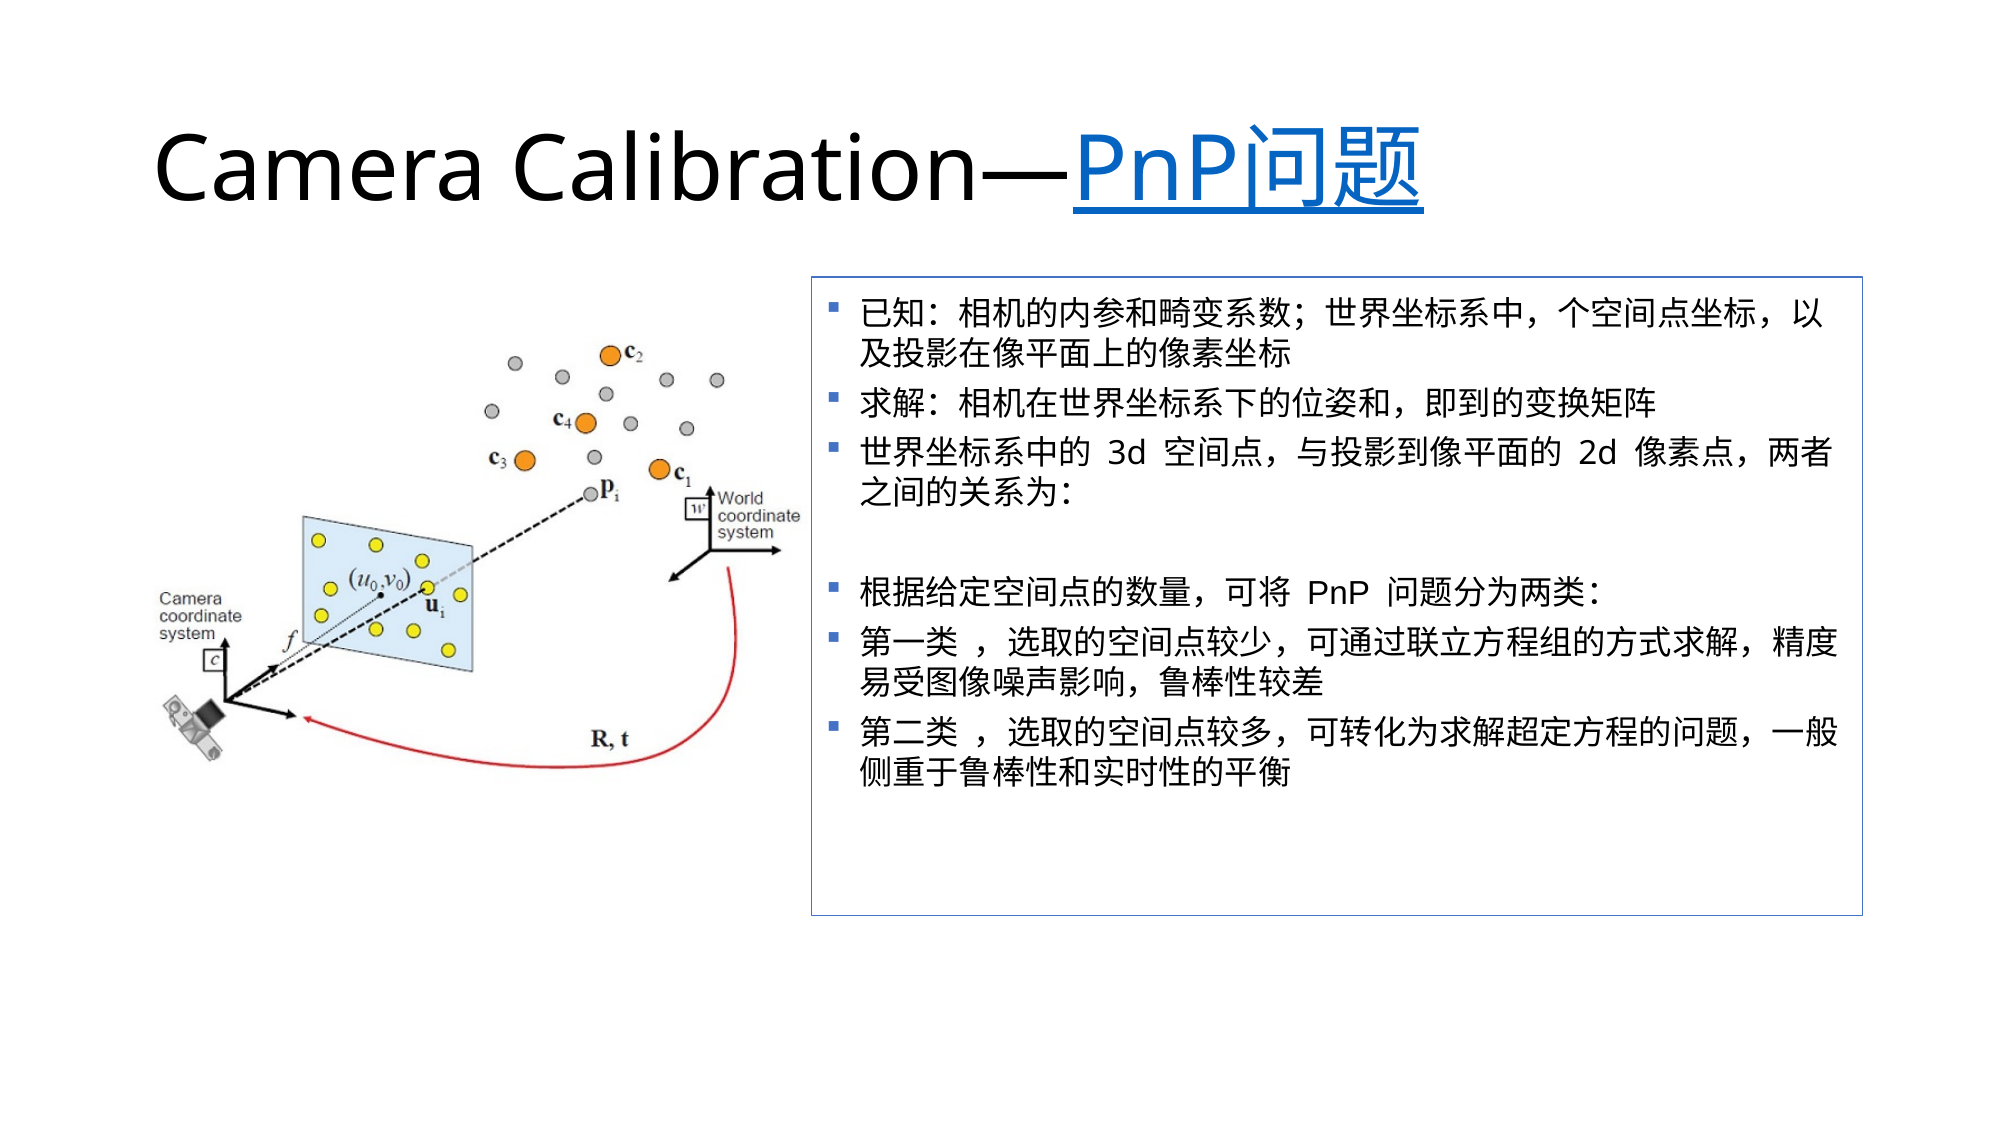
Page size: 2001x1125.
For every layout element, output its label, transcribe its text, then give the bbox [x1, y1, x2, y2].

picture [137, 336, 809, 789]
title Camera Calibration—PnP问题 [137, 59, 1863, 278]
